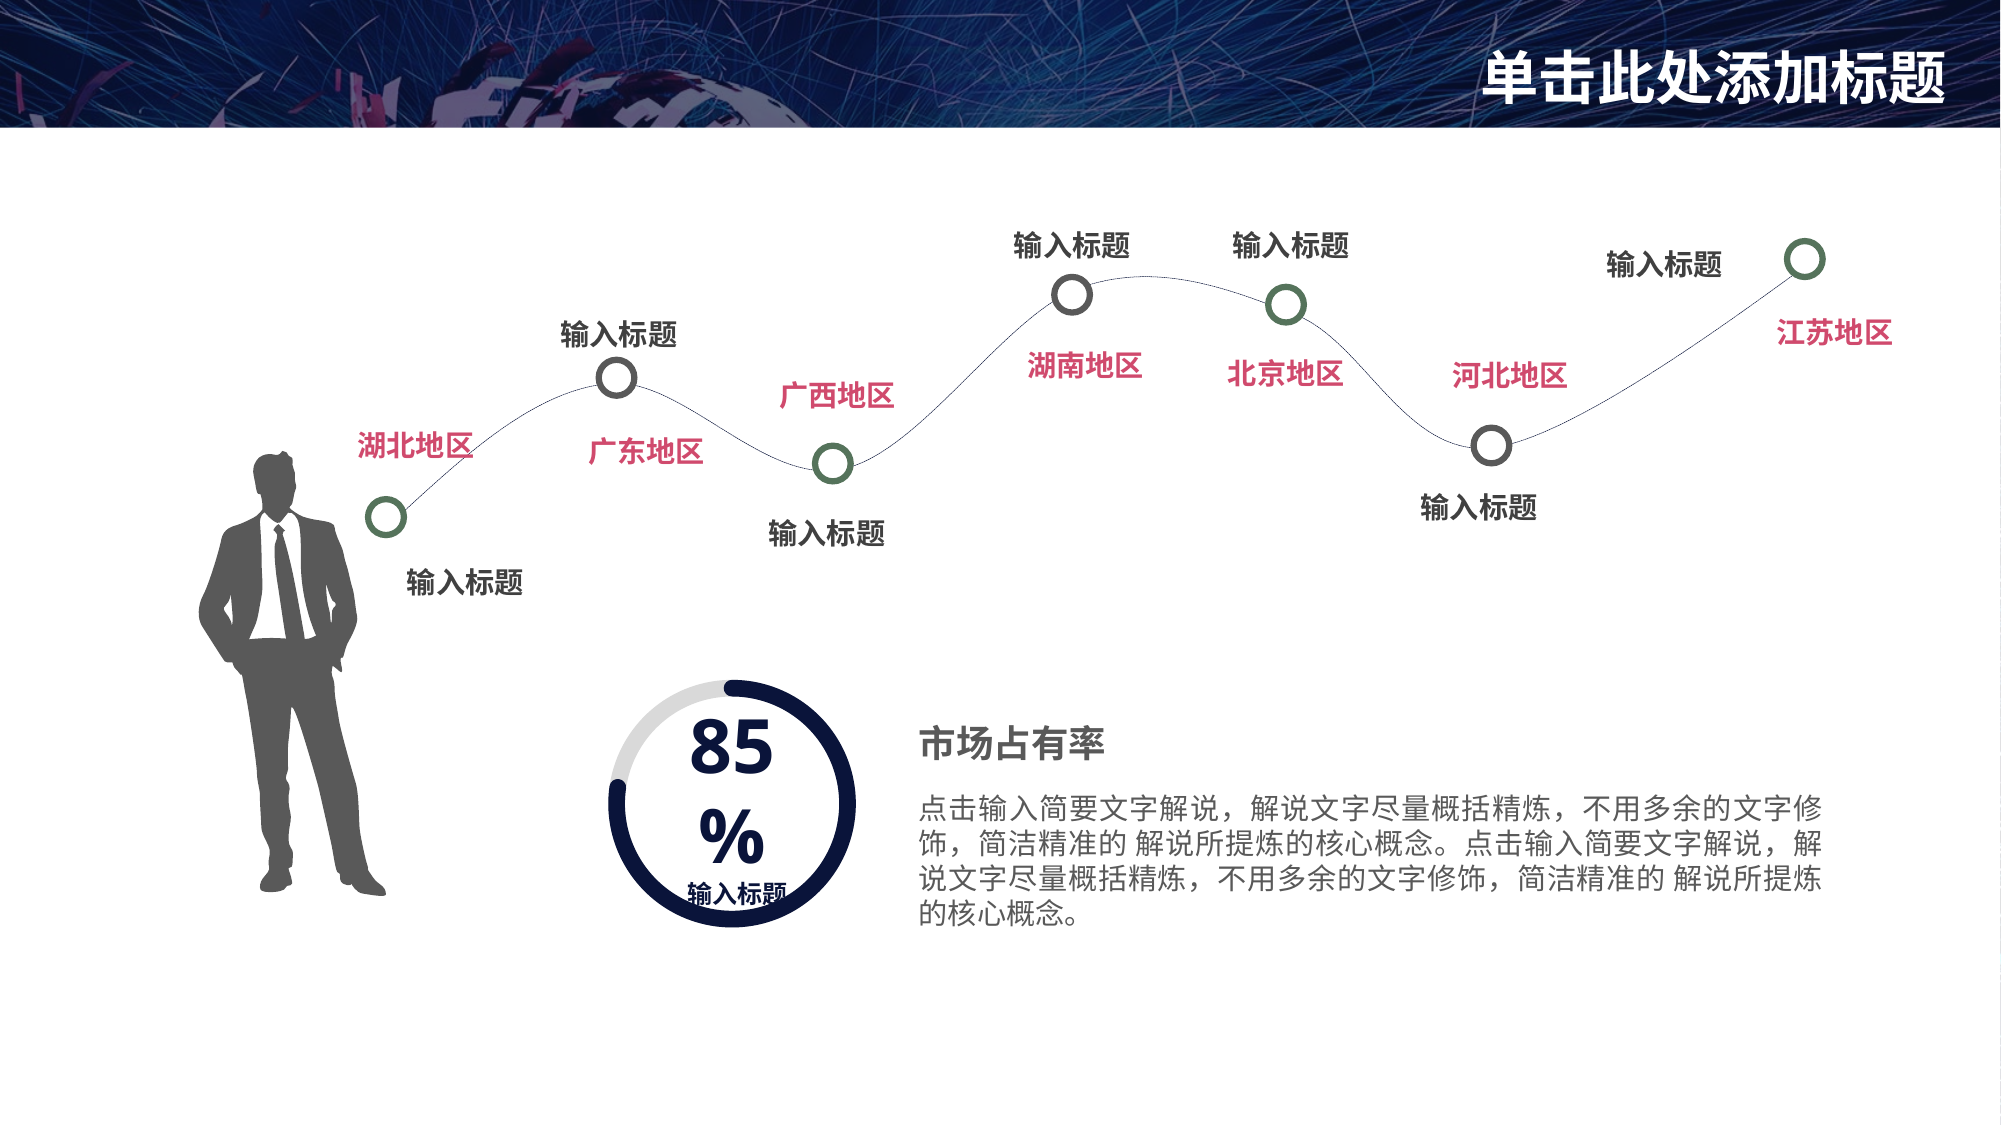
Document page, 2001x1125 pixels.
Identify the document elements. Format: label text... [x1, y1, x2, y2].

text_box [597, 359, 636, 397]
text_box [1785, 240, 1824, 279]
text_box 湖南地区 [1012, 339, 1160, 390]
text_box 广西地区 [764, 370, 912, 421]
text_box 85% 输入标题 [616, 687, 732, 803]
text_box 河北地区 [1437, 350, 1585, 401]
text_box [616, 687, 849, 920]
text_box 输入标题 [753, 507, 901, 558]
text_box 北京地区 [1213, 348, 1360, 398]
text_box 输入标题 [545, 309, 693, 359]
text_box [1472, 426, 1511, 465]
text_box [404, 384, 718, 514]
text_box 广东地区 [573, 425, 721, 476]
text_box 输入标题 [1406, 482, 1553, 532]
text_box 市场占有率 点击输入简要文字解说，解说文字尽量概括精炼，不用多余的文字修饰，简洁精准的 解说所提炼的核心概念。点击输入简要文字解说，解说文字尽量概括精炼，不用多余的文字修饰，简洁精准的 解说所提炼的核心概念。 [903, 712, 1838, 938]
text_box 江苏地区 [1761, 307, 1909, 357]
text_box 湖北地区 [342, 420, 490, 471]
title 单击此处添加标题 [236, 33, 1962, 128]
text_box 输入标题 [999, 219, 1146, 270]
text_box 输入标题 [1217, 219, 1365, 270]
text_box [721, 265, 1794, 472]
text_box [813, 444, 852, 483]
text_box 输入标题 [1591, 238, 1738, 289]
text_box [1053, 275, 1091, 314]
text_box [1267, 285, 1305, 324]
text_box 输入标题 [392, 556, 539, 607]
text_box [366, 498, 405, 537]
text_box [198, 450, 386, 896]
